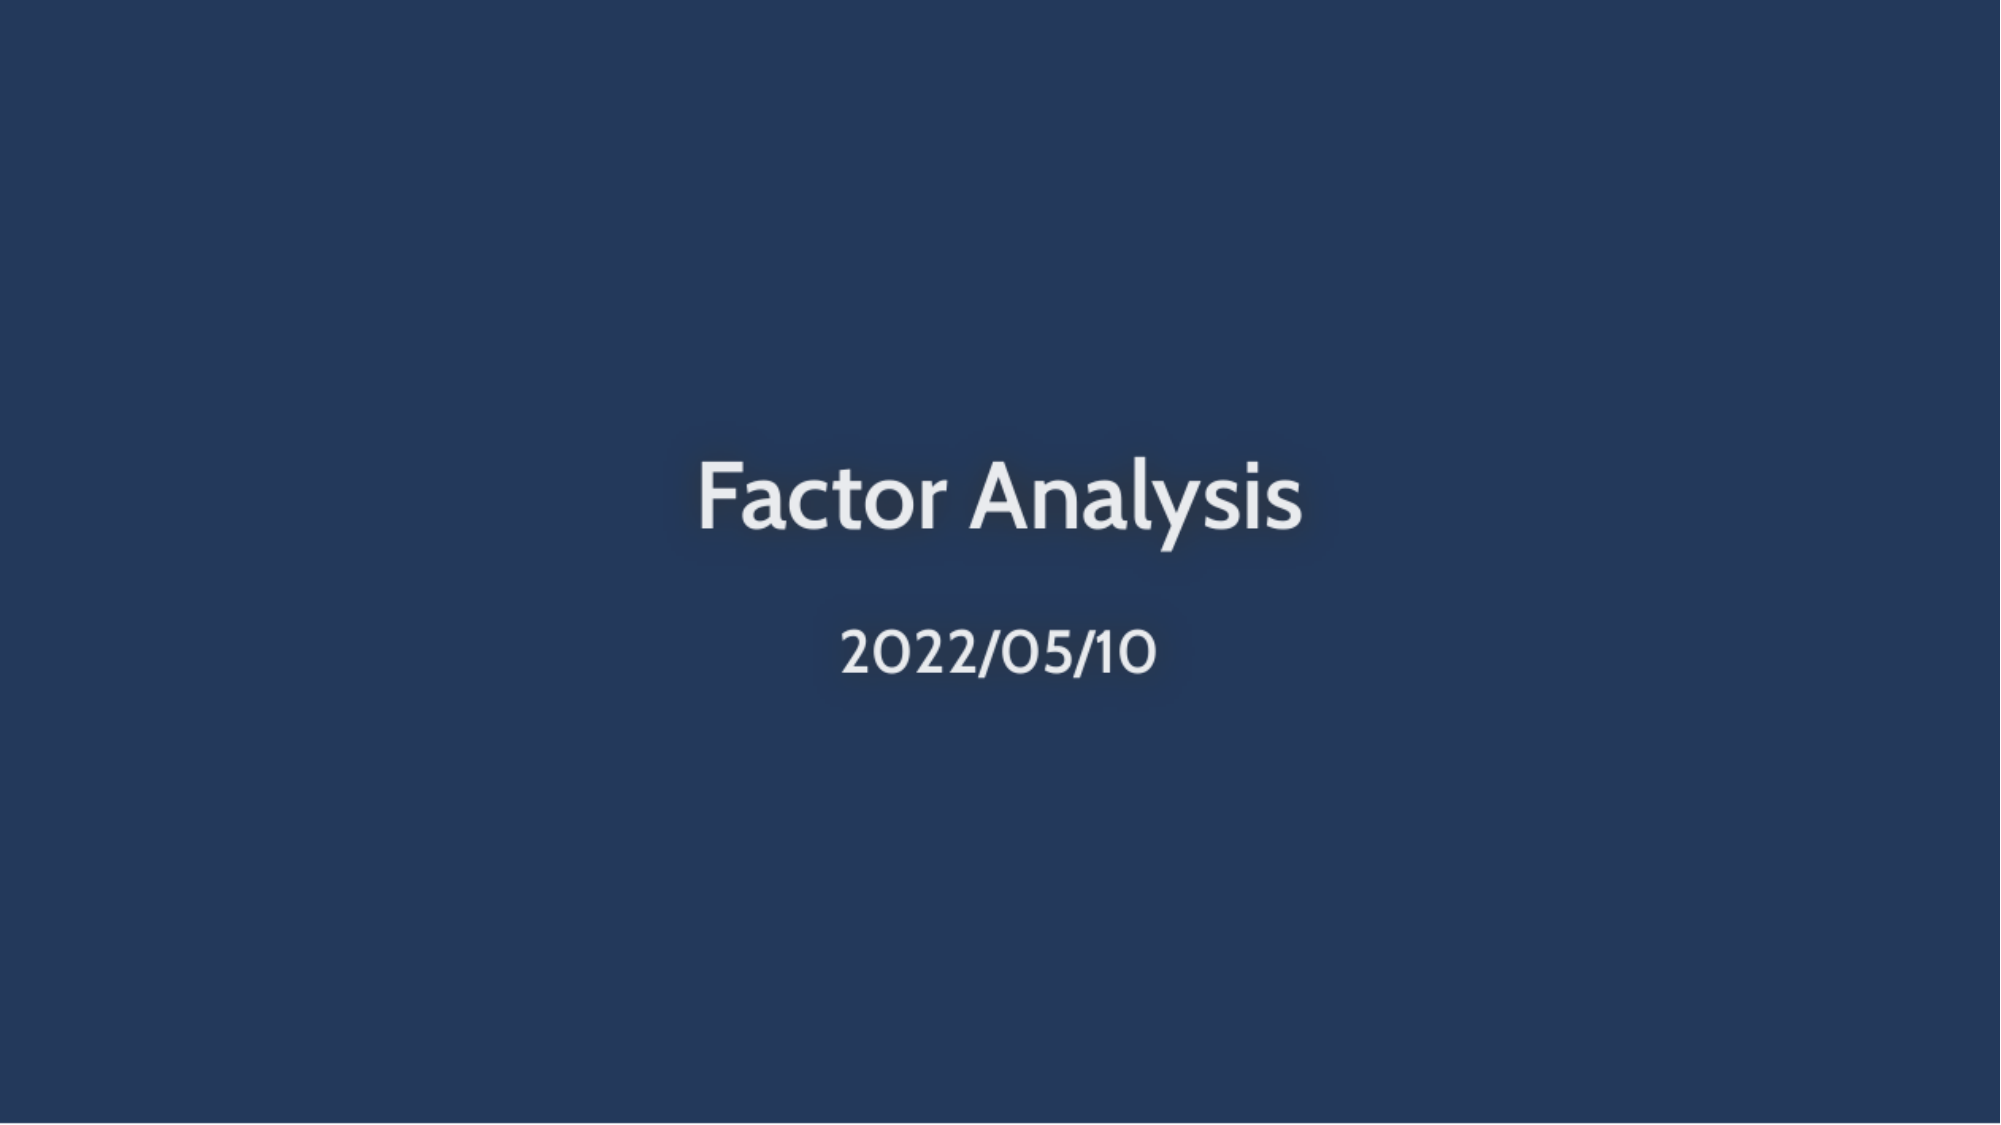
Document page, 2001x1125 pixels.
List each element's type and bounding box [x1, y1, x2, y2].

list [0, 0, 2000, 1125]
